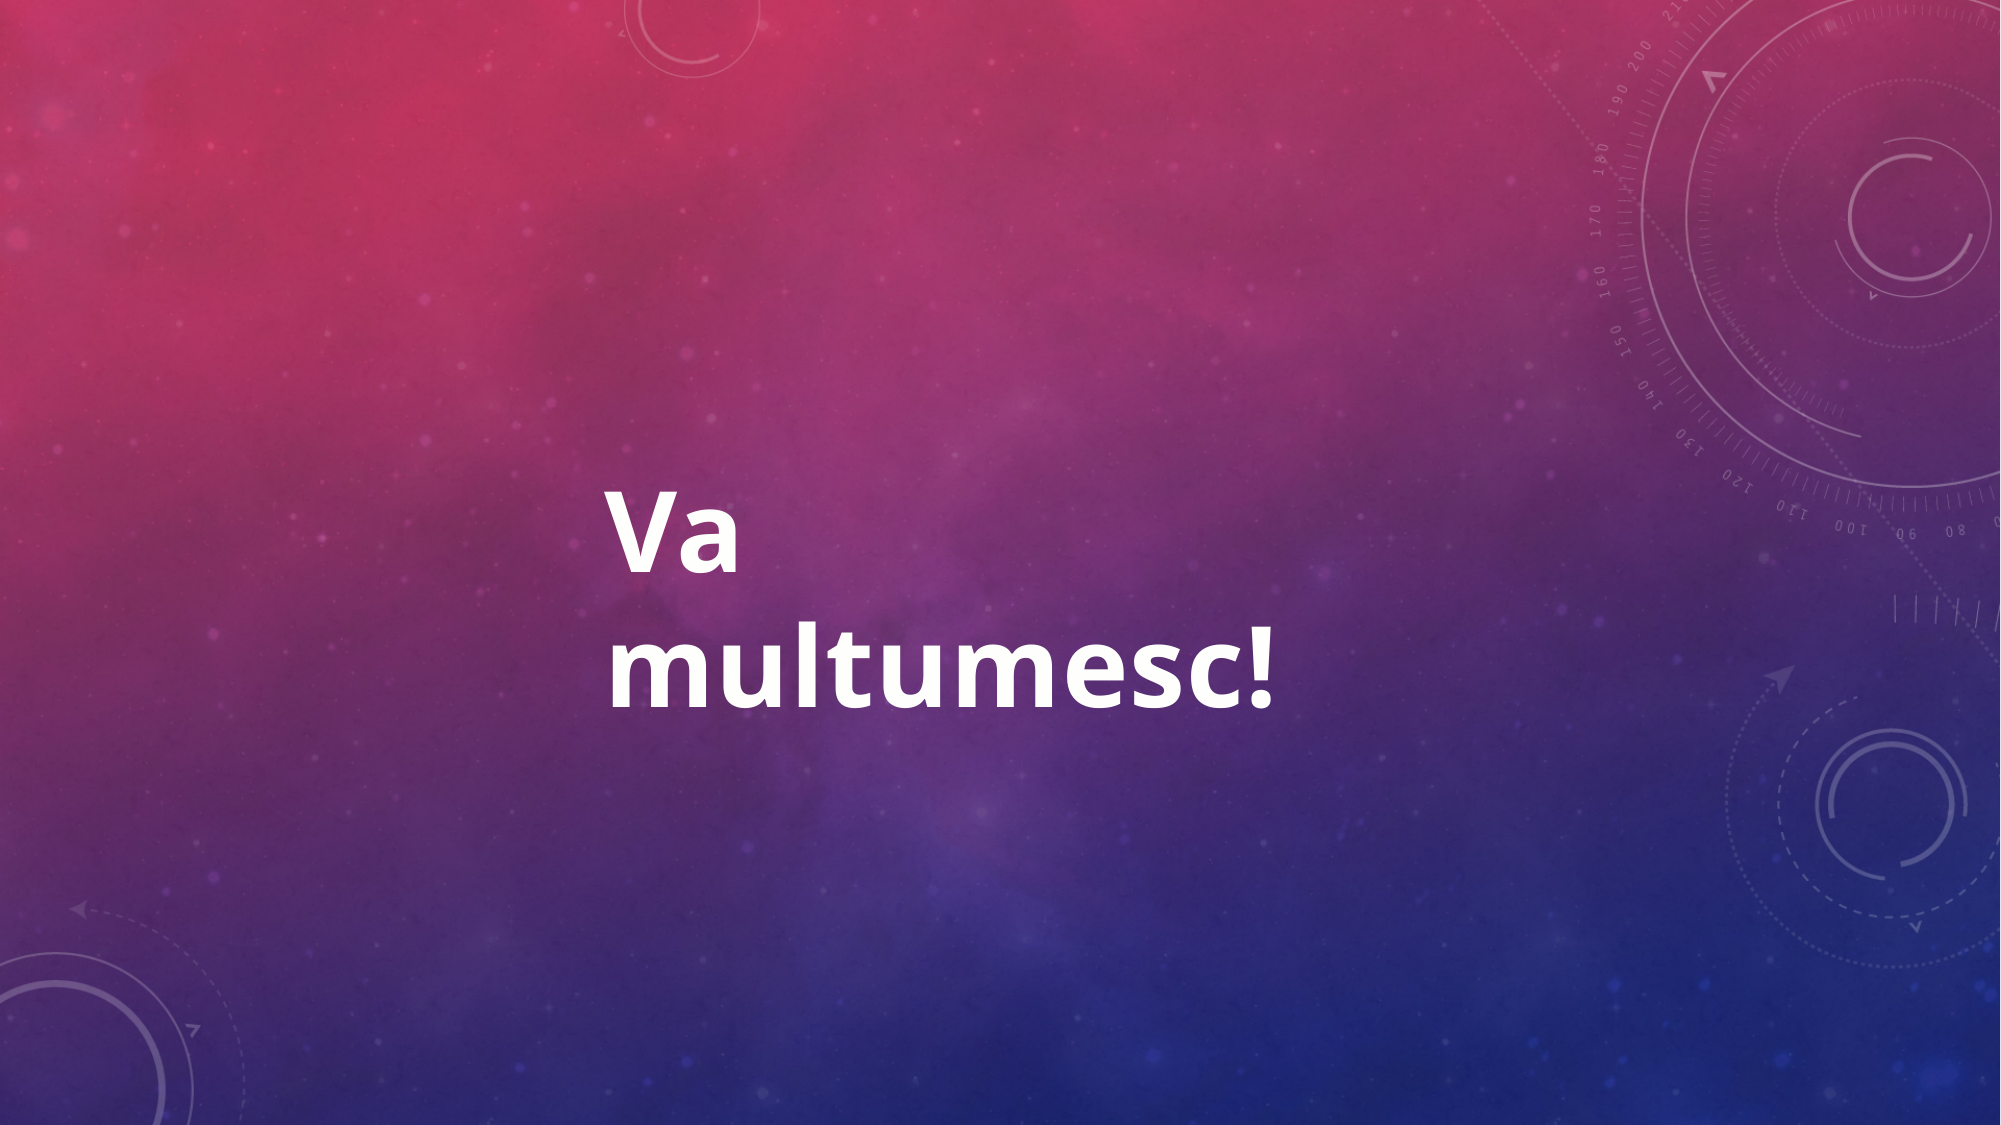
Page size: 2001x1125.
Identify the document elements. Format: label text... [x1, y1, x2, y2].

picture [0, 0, 2001, 1125]
title Va multumesc! [589, 476, 1318, 715]
